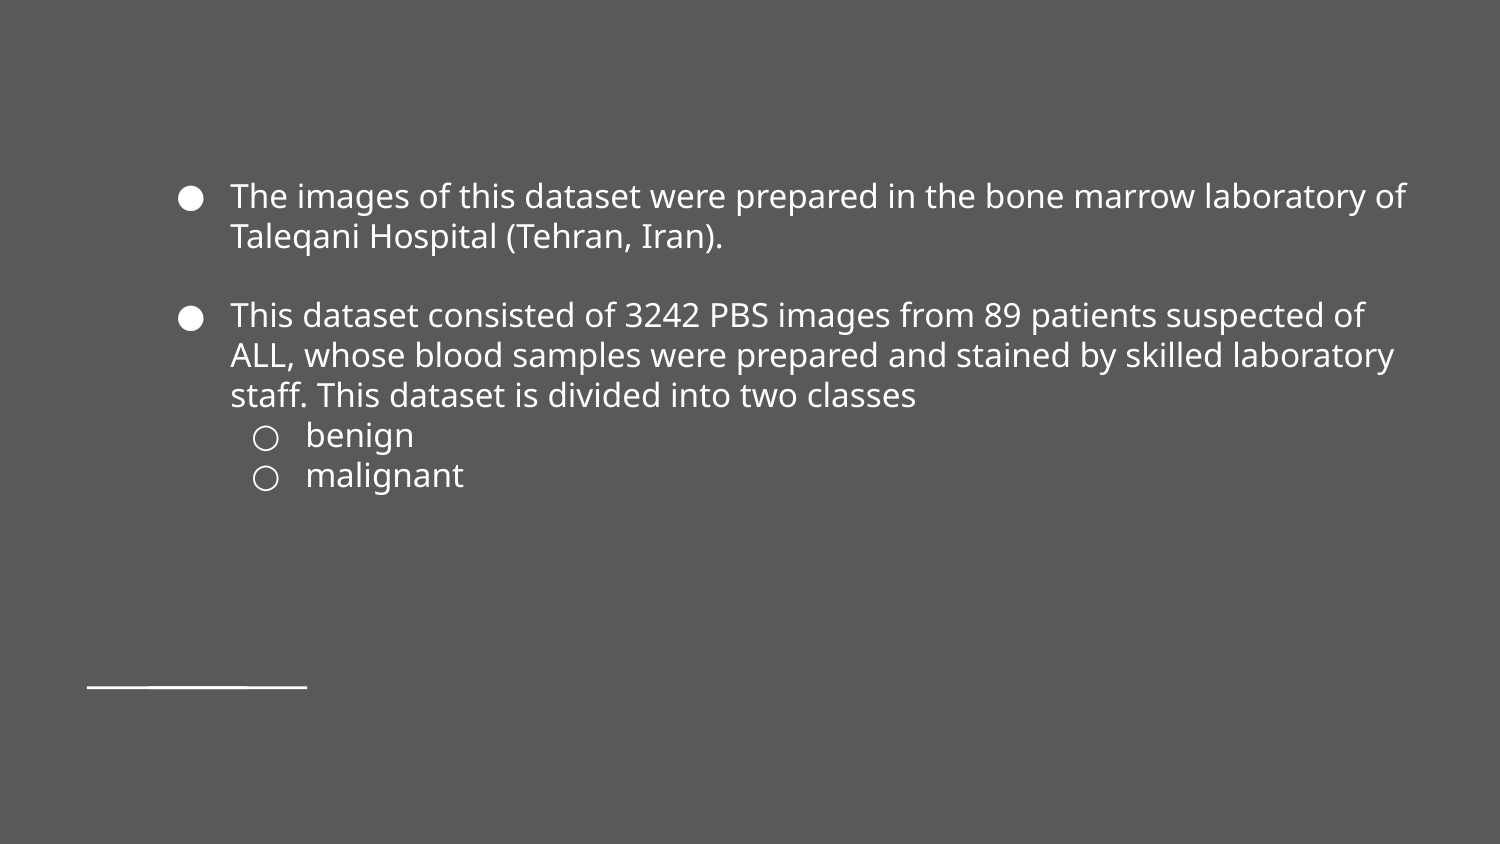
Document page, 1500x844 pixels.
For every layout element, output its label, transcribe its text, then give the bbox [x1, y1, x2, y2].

title The images of this dataset were prepared in the bone marrow laboratory of Taleqani Hospital (Tehran, Iran). This dataset consisted of 3242 PBS images from 89 patients suspected of ALL, whose blood samples were prepared and stained by skilled laboratory staff. This dataset is divided into two classes benign malignant [140, 159, 1431, 558]
